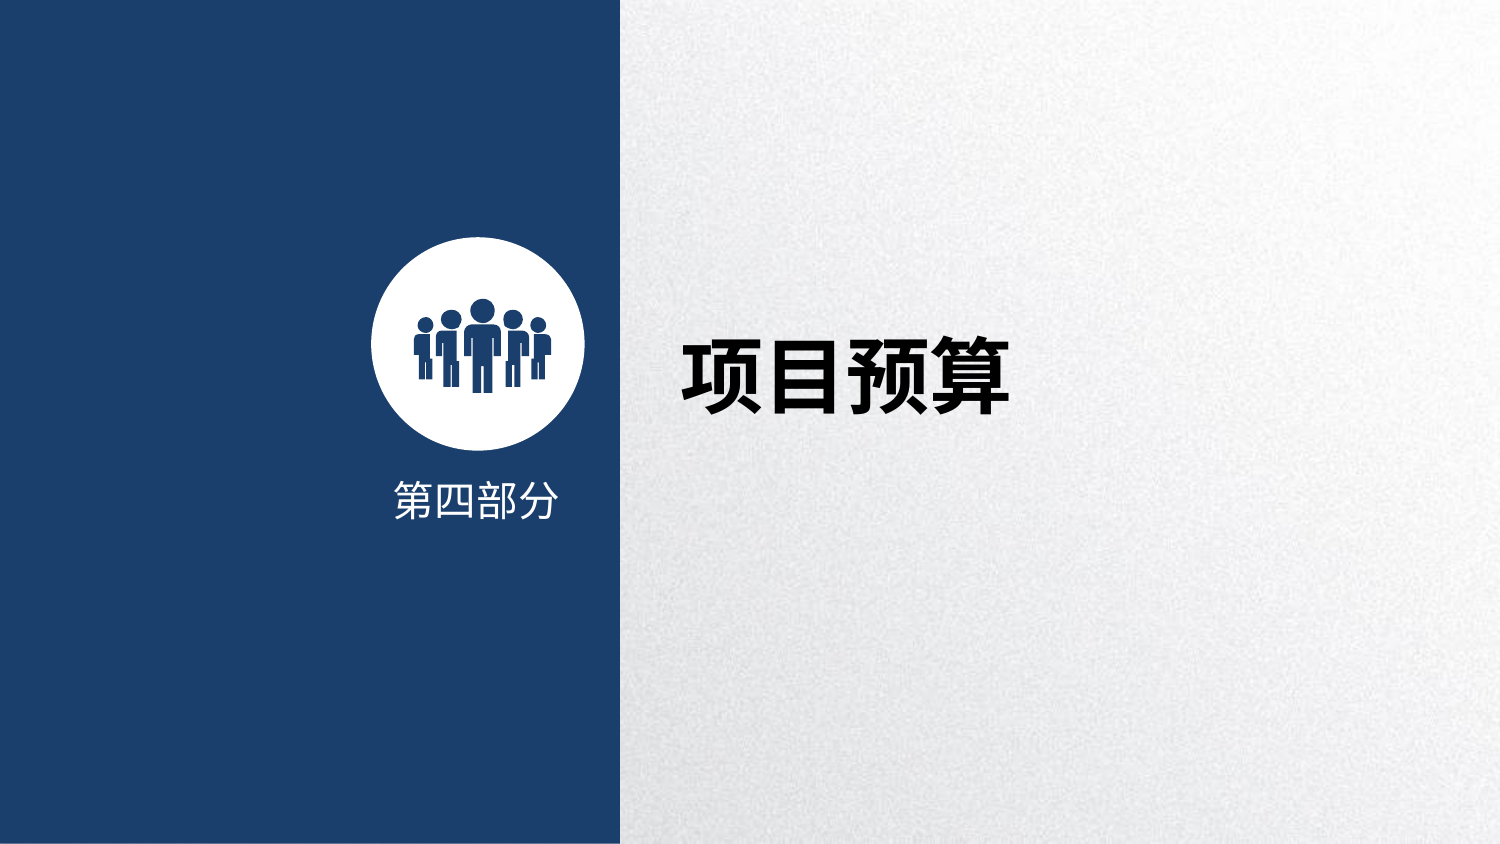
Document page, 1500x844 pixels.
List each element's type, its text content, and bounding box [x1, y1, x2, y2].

text_box 第四部分 [392, 475, 597, 526]
picture [622, 0, 1500, 844]
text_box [370, 236, 585, 451]
text_box [0, 0, 622, 844]
text_box 项目预算 [665, 317, 1029, 432]
